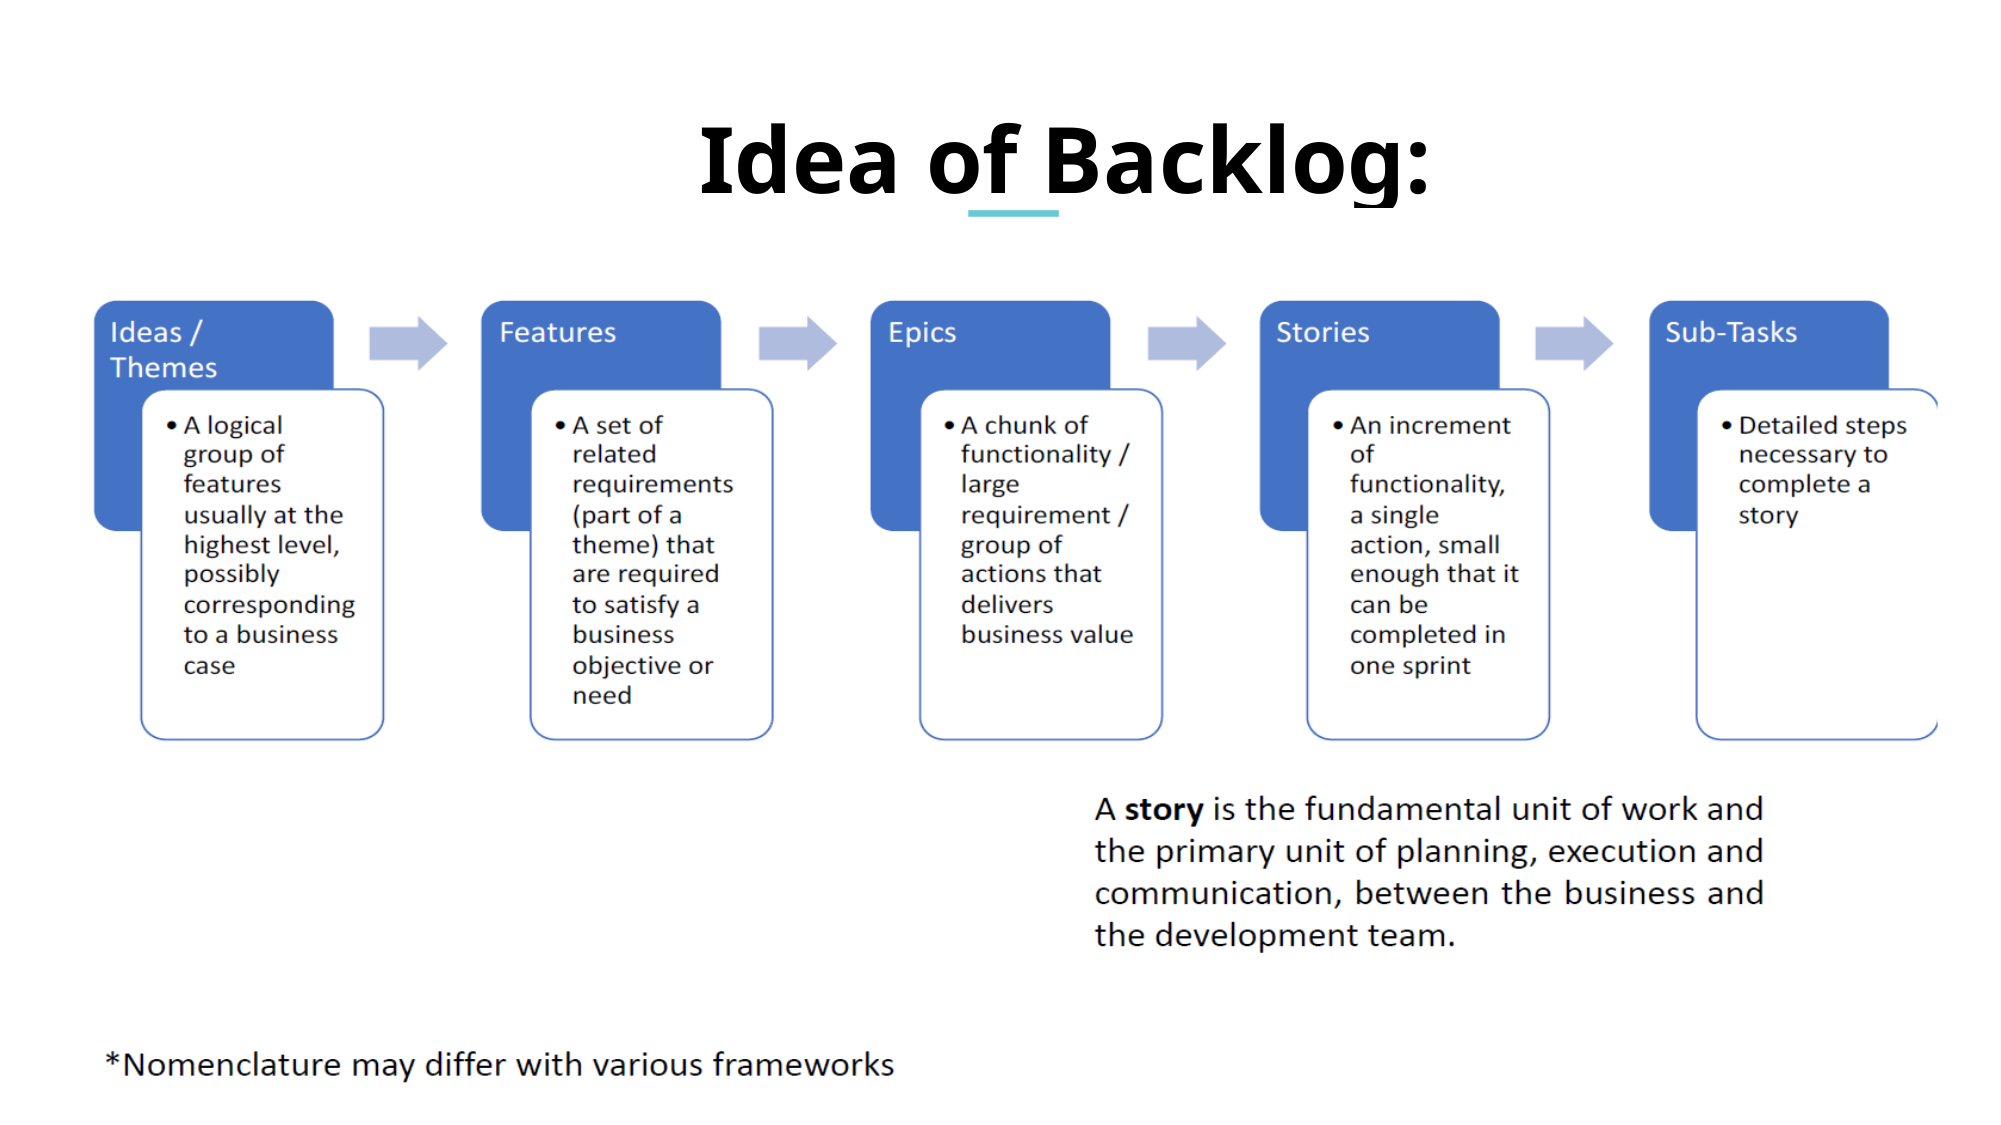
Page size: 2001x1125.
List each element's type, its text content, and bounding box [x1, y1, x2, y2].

title Idea of Backlog: [684, 55, 1513, 208]
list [48, 208, 1952, 1089]
